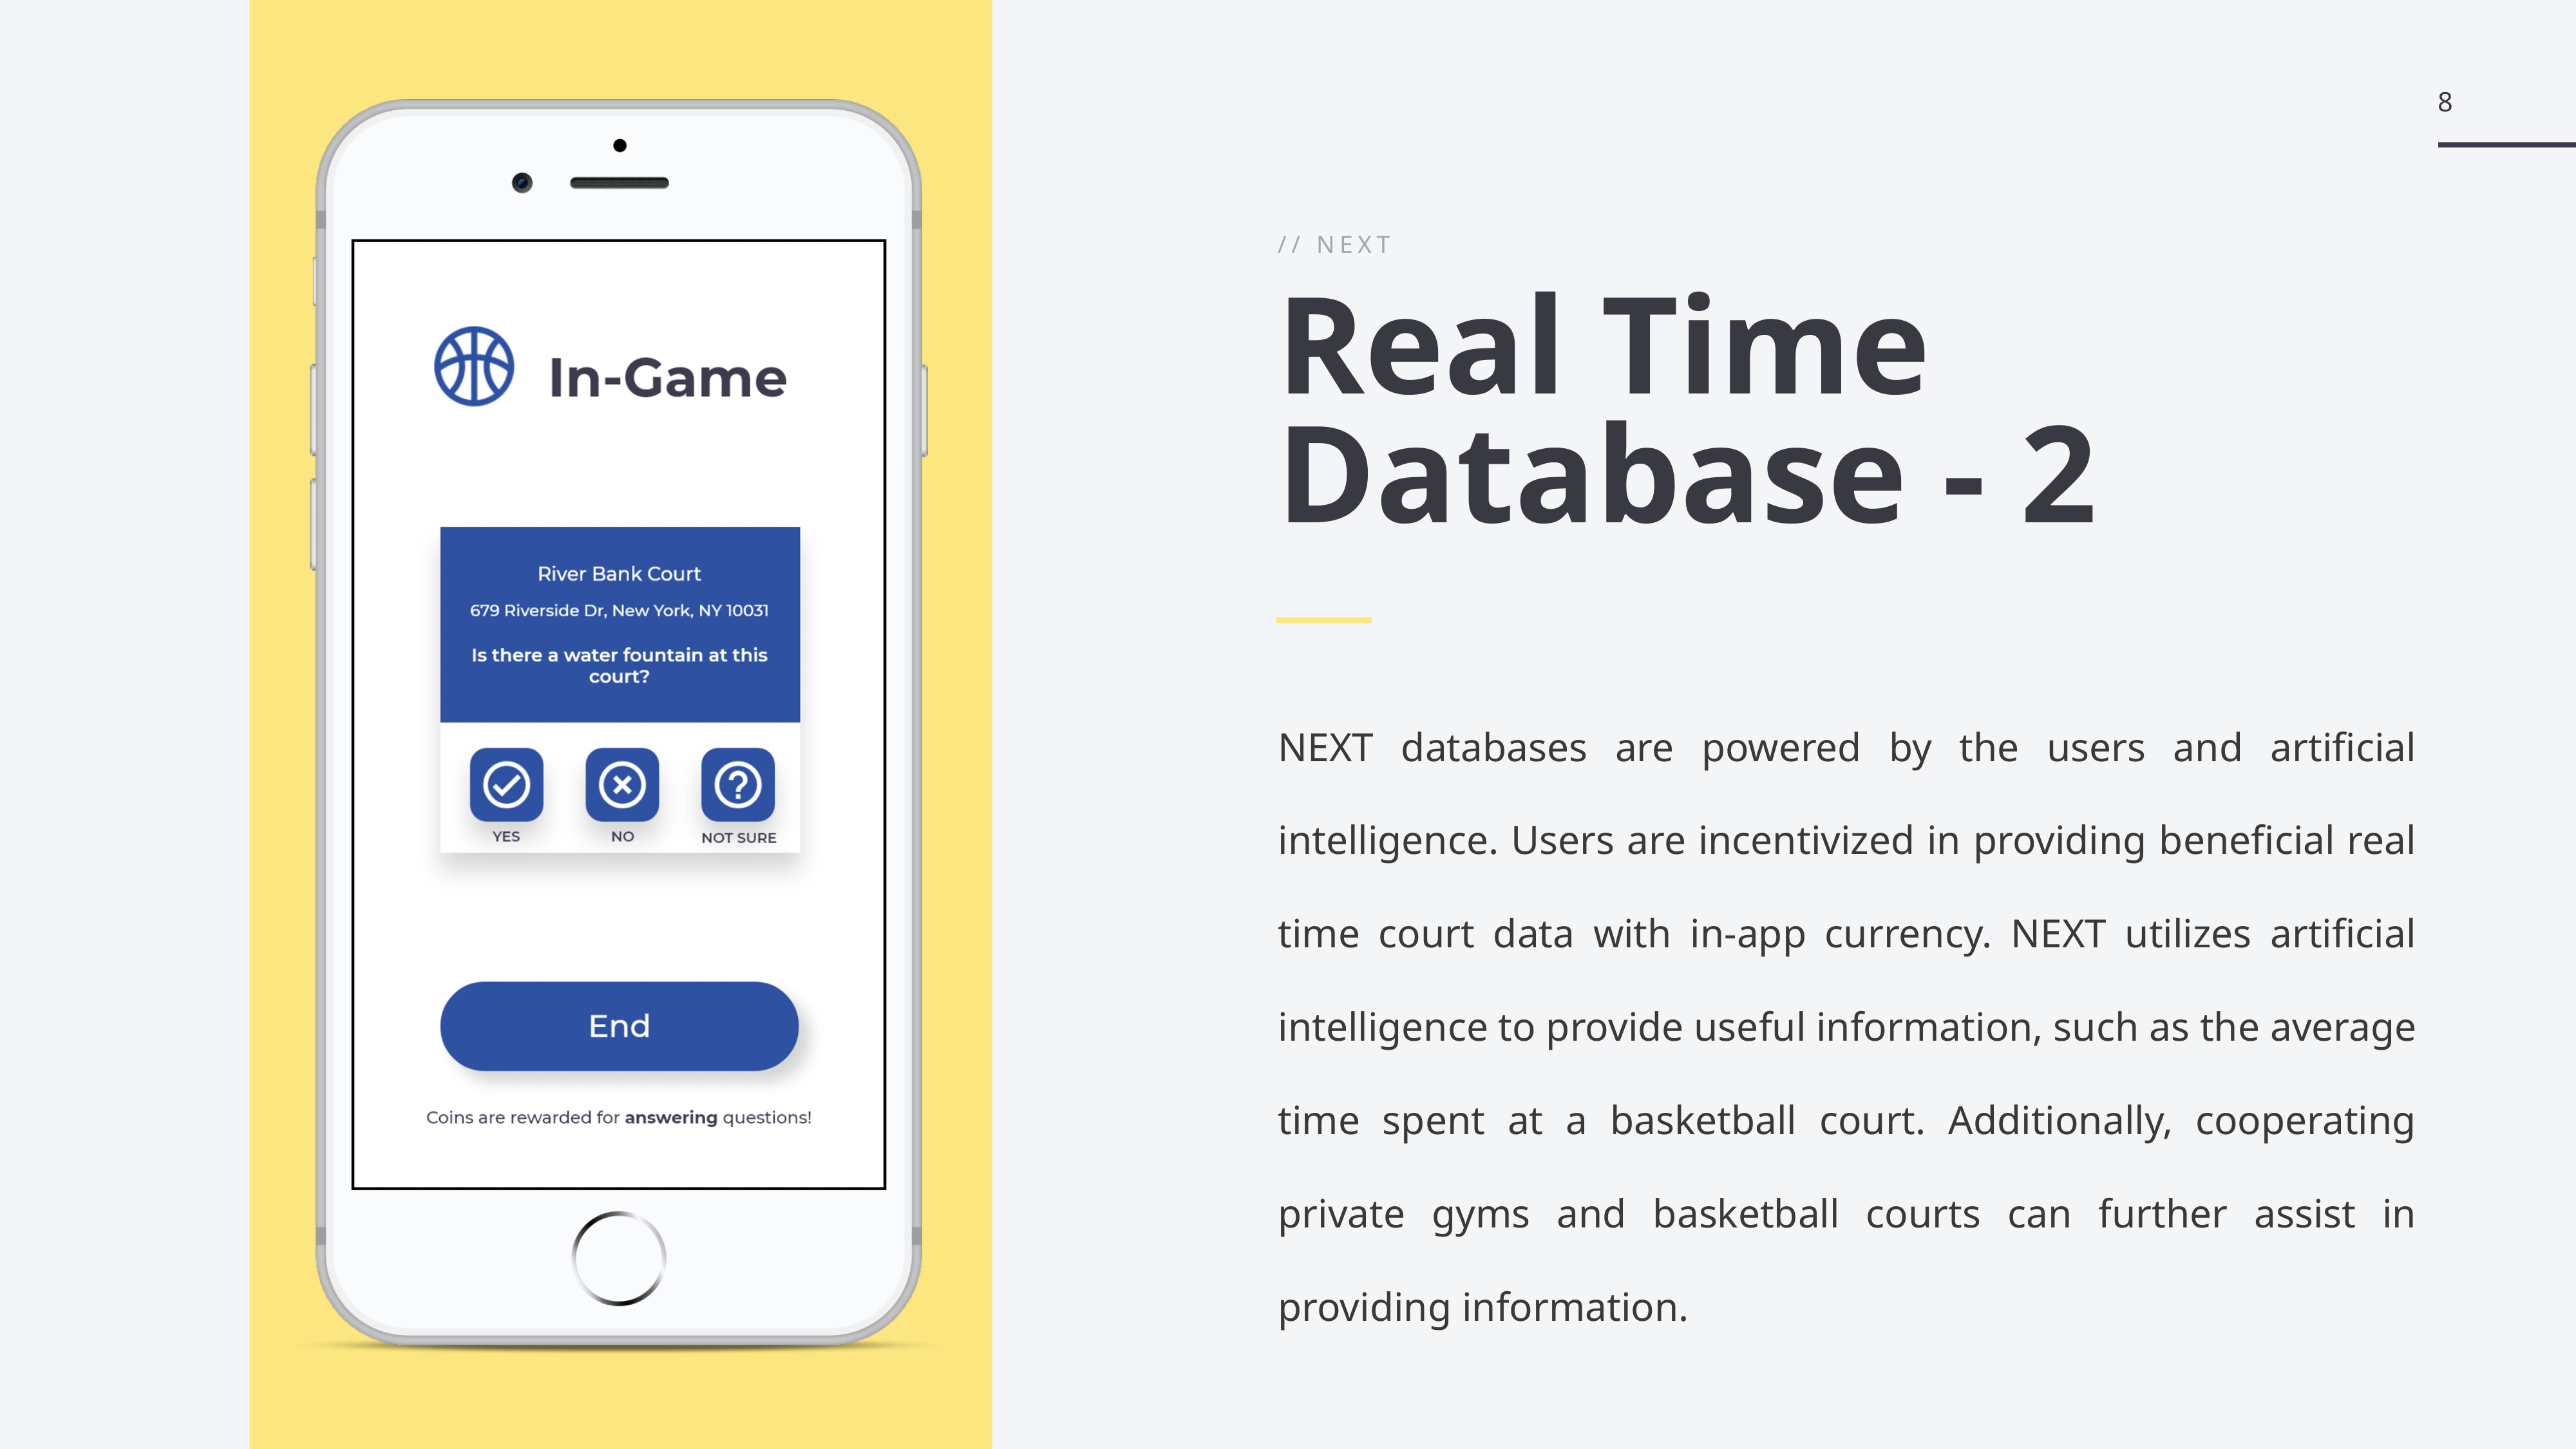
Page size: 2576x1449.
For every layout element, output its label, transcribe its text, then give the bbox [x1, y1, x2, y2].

text_box [249, 0, 992, 1449]
slide_number 8 [2433, 80, 2498, 121]
text_box // NEXT [1273, 225, 1684, 263]
picture [283, 80, 956, 1371]
text_box NEXT databases are powered by the users and artificial intelligence. Users are incentivized in providing beneficial real time court data with in-app currency. NEXT utilizes artificial intelligence to provide useful information, such as the average time spent at a basketball court. Additionally, cooperating private gyms and basketball courts can further assist in providing information. [1274, 671, 2422, 1334]
text_box Real Time Database - 2 [1272, 287, 2234, 601]
